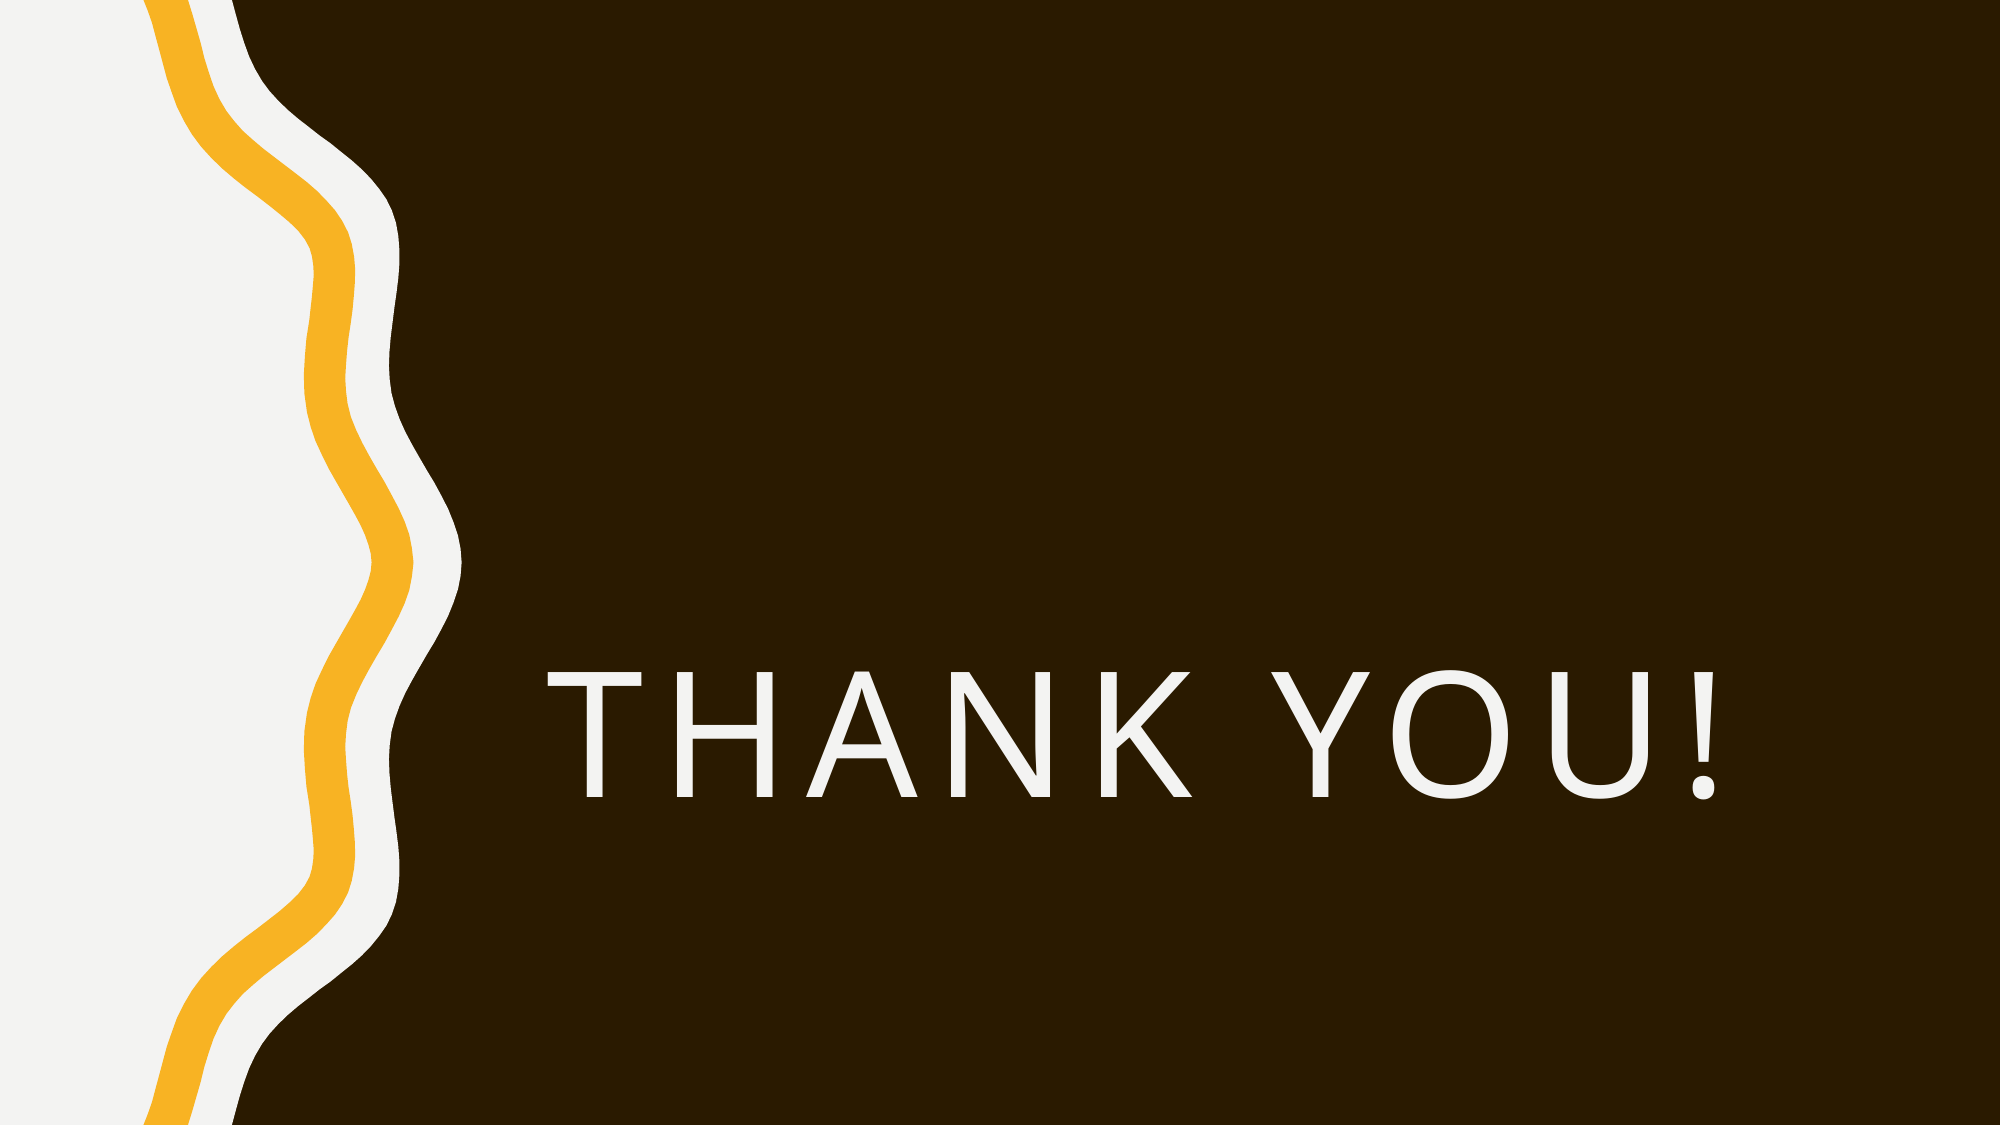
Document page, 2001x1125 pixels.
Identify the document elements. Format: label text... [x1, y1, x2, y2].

title Thank You! [531, 176, 1875, 843]
